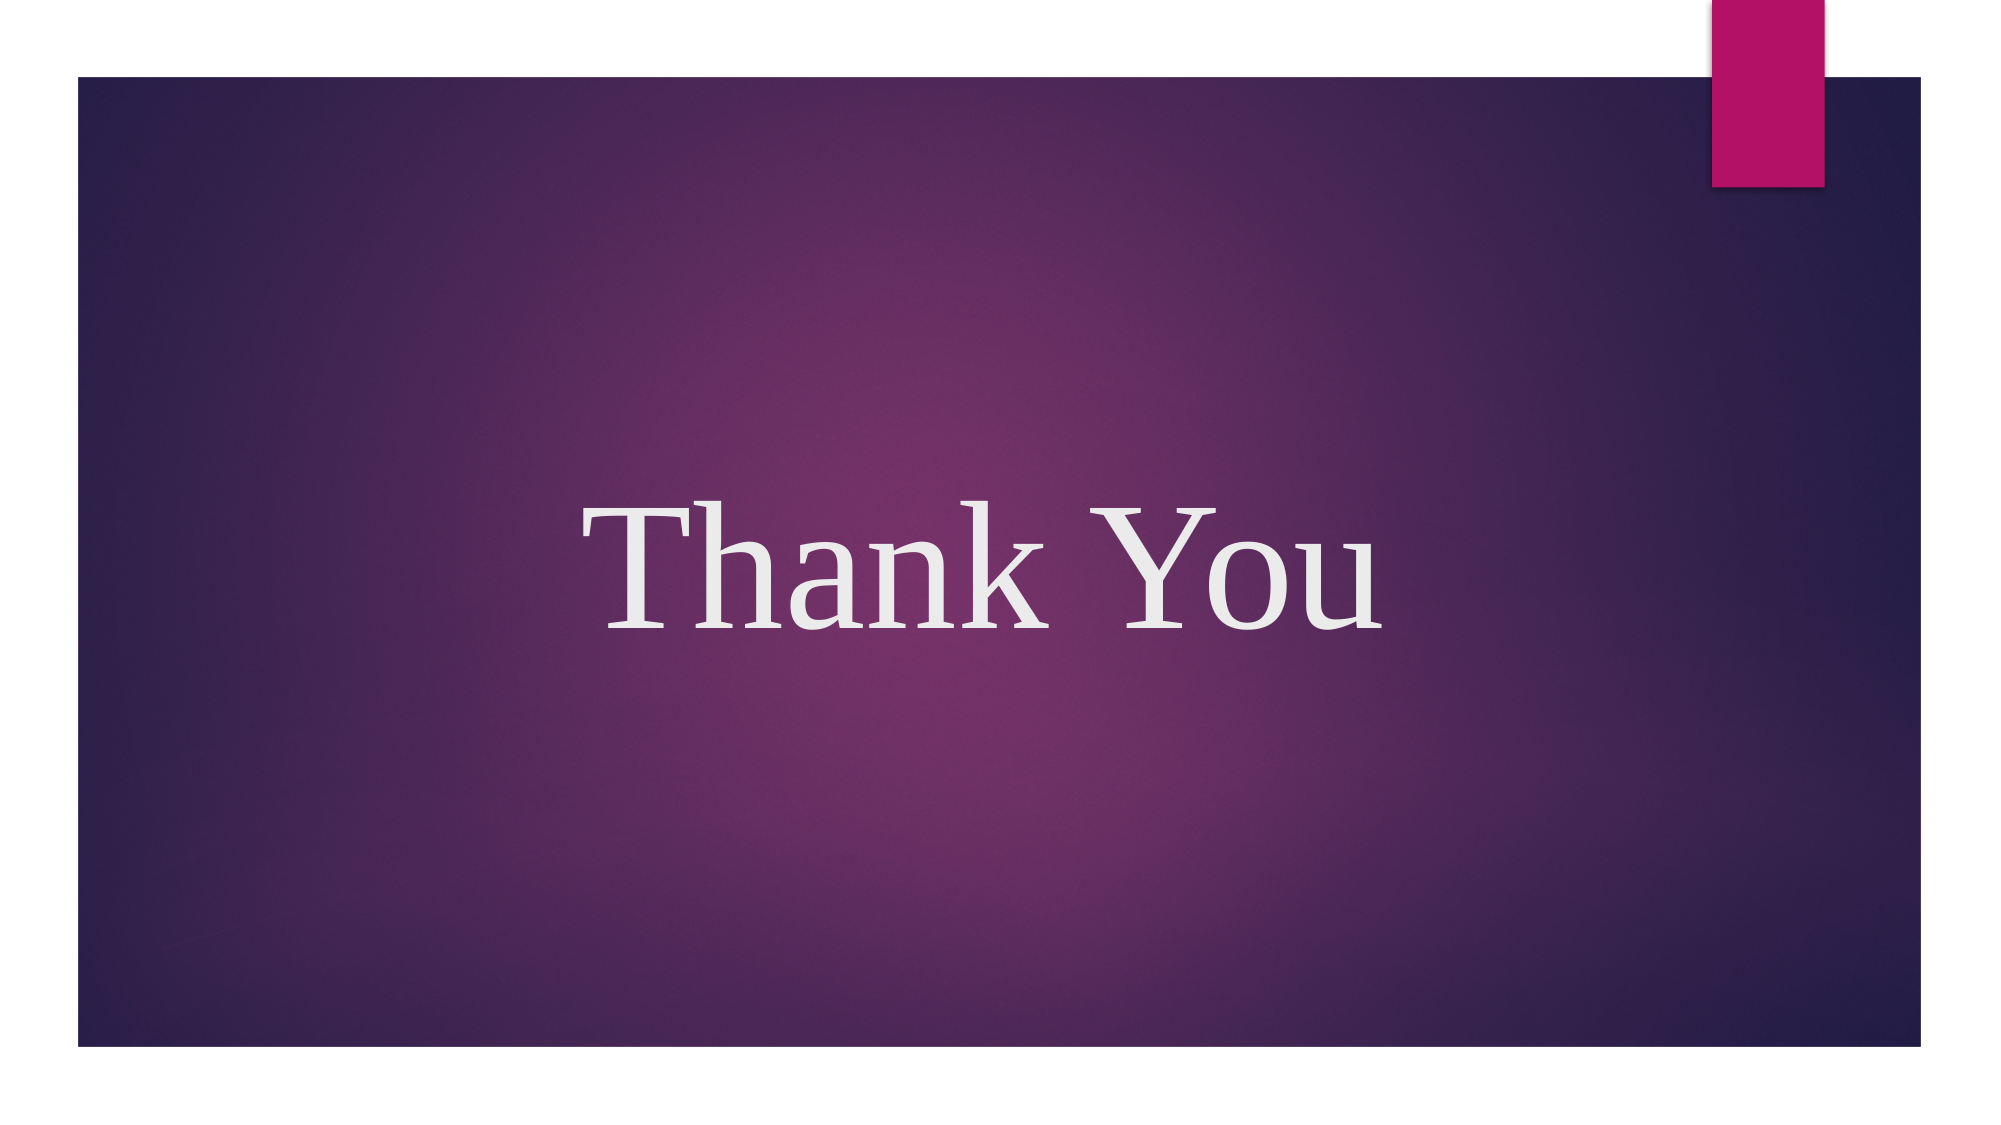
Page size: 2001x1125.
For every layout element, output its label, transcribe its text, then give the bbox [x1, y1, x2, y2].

title Thank You [565, 233, 1459, 673]
